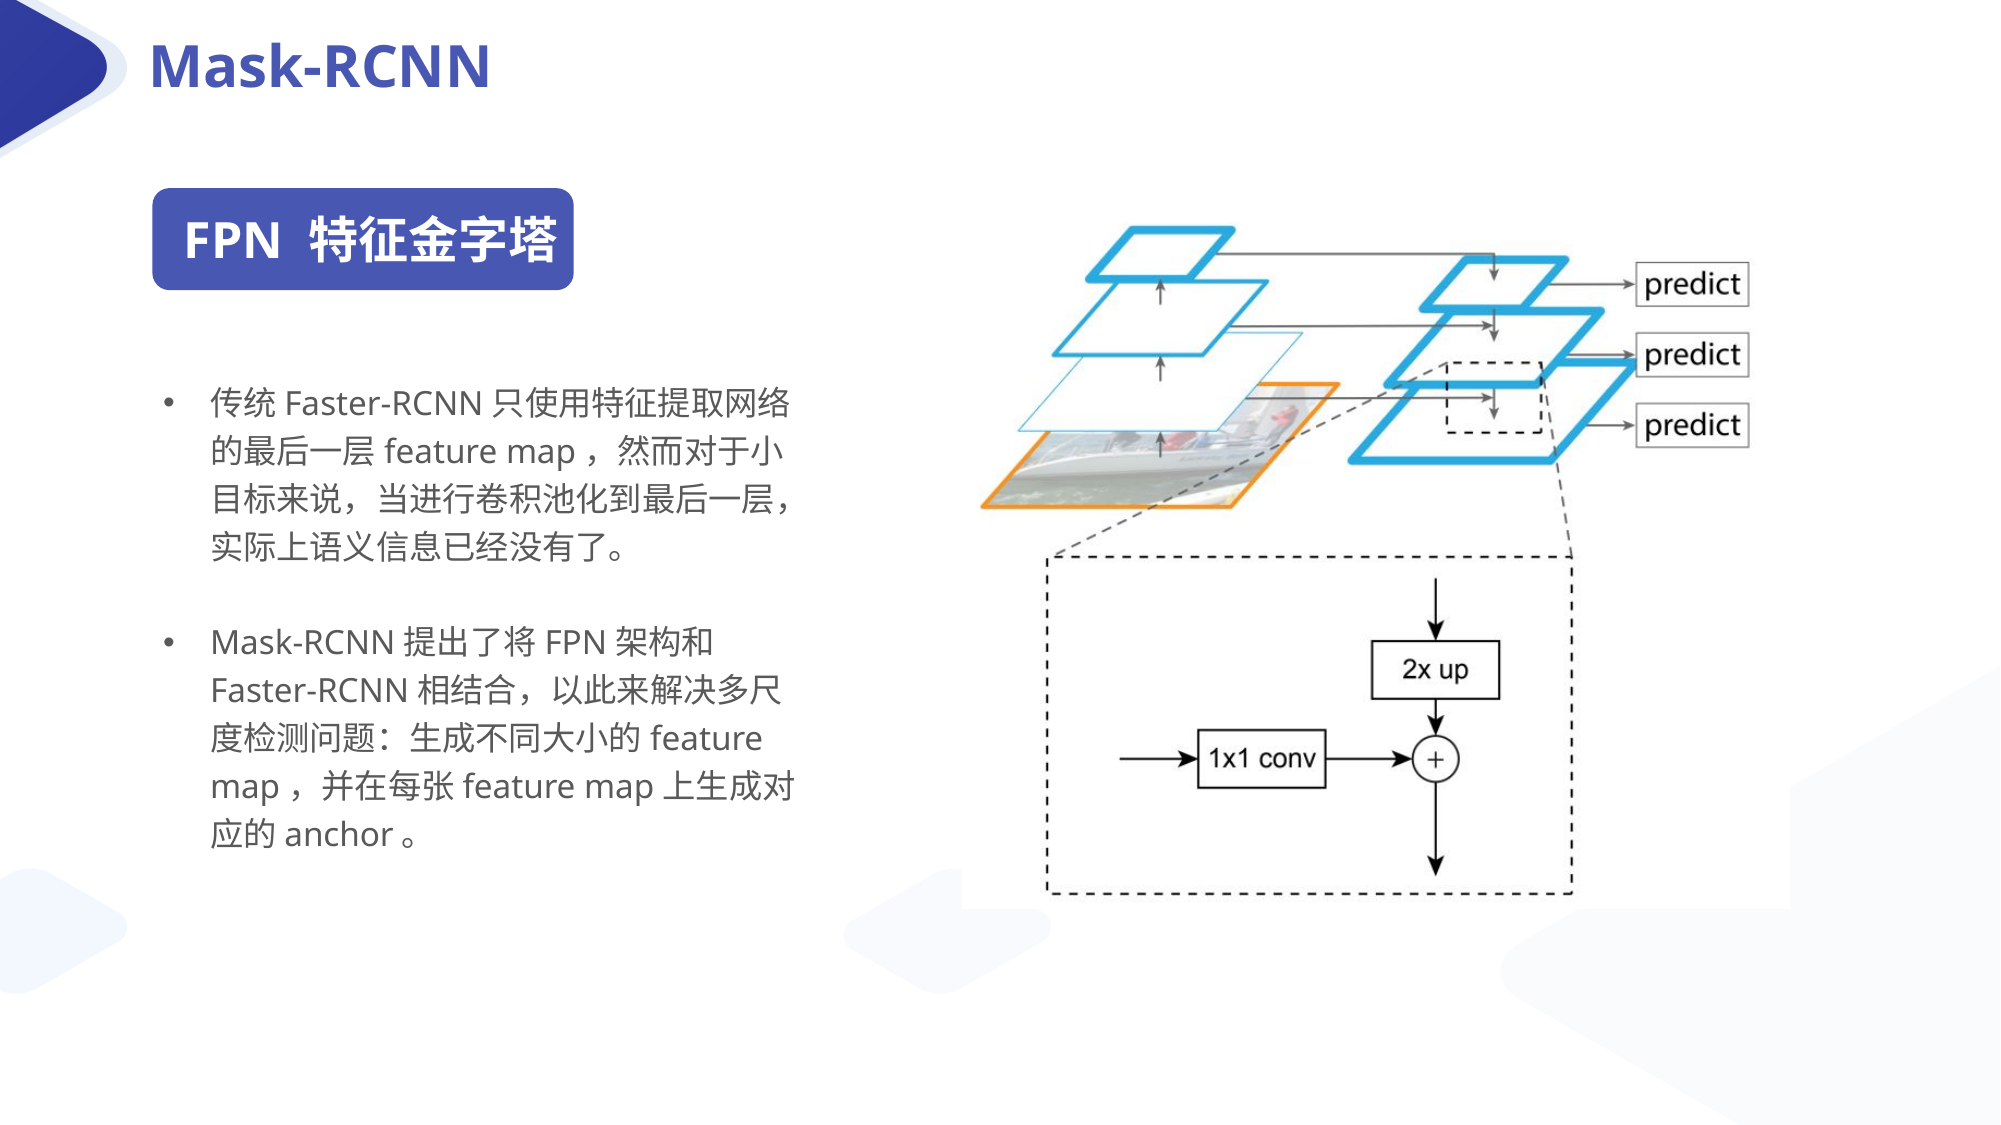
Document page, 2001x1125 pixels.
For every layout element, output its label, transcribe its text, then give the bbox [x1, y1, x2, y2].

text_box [152, 188, 580, 291]
picture [0, 0, 2000, 1125]
text_box 传统Faster-RCNN只使用特征提取网络的最后一层feature map，然而对于小目标来说，当进行卷积池化到最后一层，实际上语义信息已经没有了。 Mask-RCNN提出了将FPN架构和Faster-RCNN相结合，以此来解决多尺度检测问题：生成不同大小的feature map，并在每张feature map上生成对应的anchor。 [148, 366, 825, 909]
text_box Mask-RCNN [133, 21, 963, 107]
